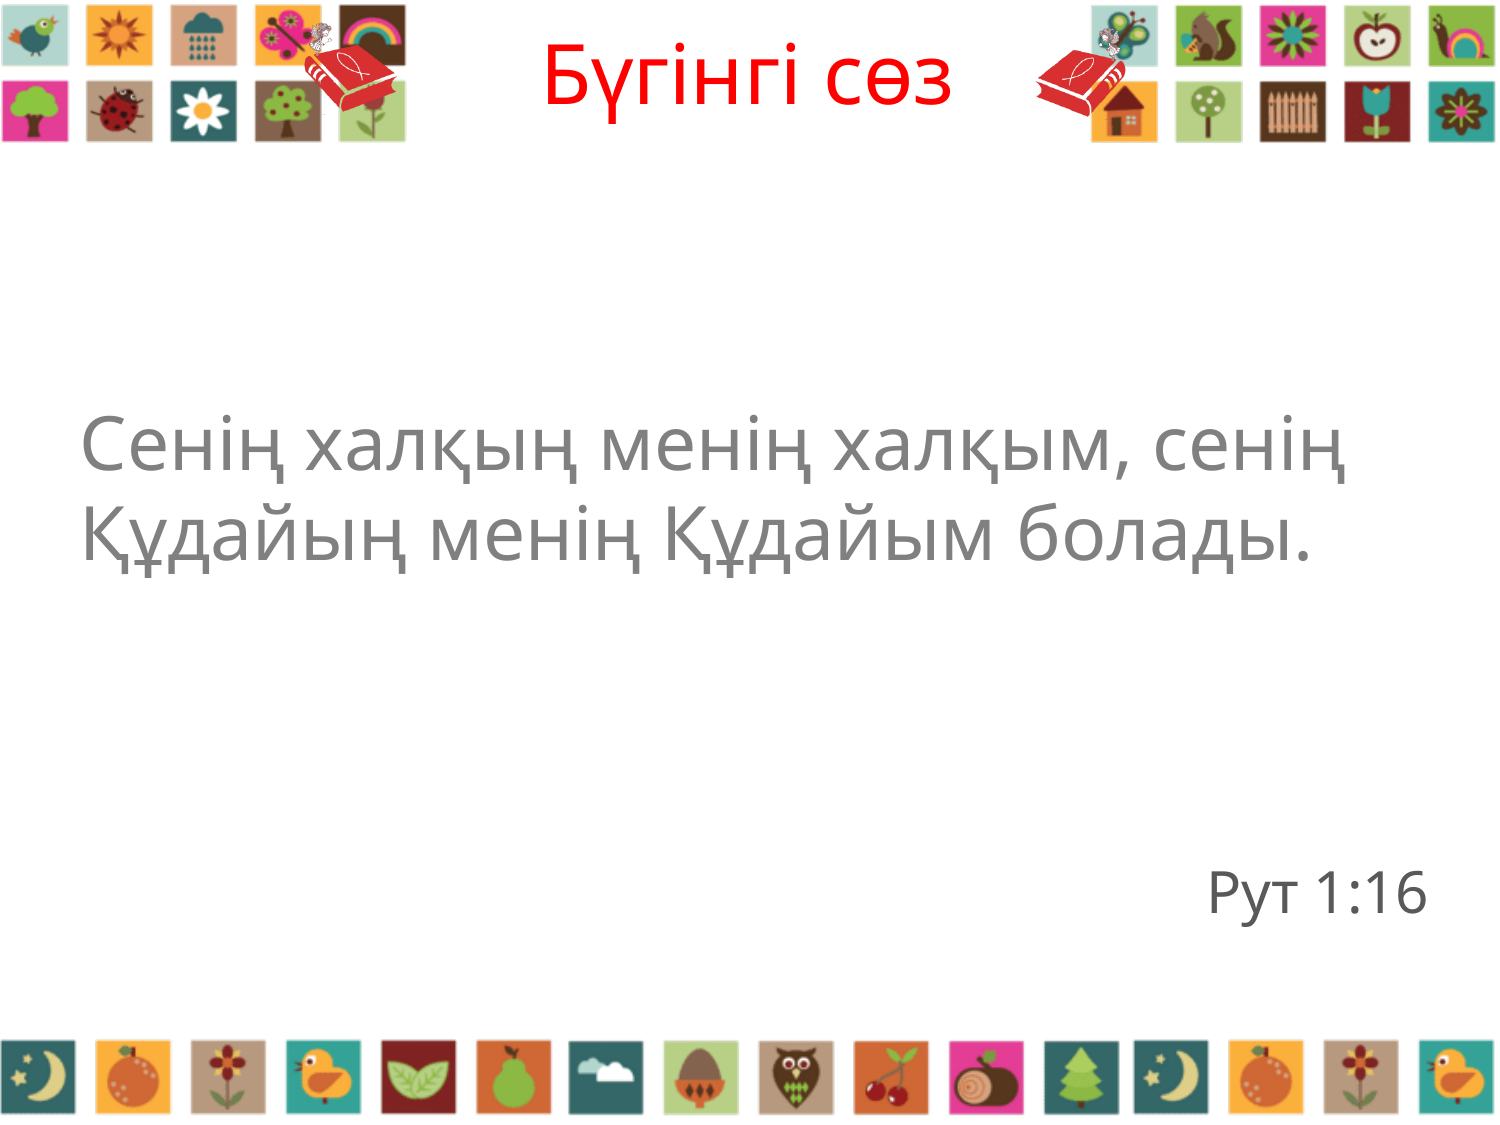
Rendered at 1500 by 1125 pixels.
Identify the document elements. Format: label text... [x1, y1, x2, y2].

text_box Сенің халқың менің халқым, сенің Құдайың менің Құдайым болады. [64, 387, 1412, 583]
picture [1003, 3, 1500, 150]
text_box Бүгінгі сөз [425, 13, 1077, 129]
picture [0, 3, 430, 150]
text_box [0, 1028, 1500, 1118]
text_box Рут 1:16 [812, 848, 1444, 933]
